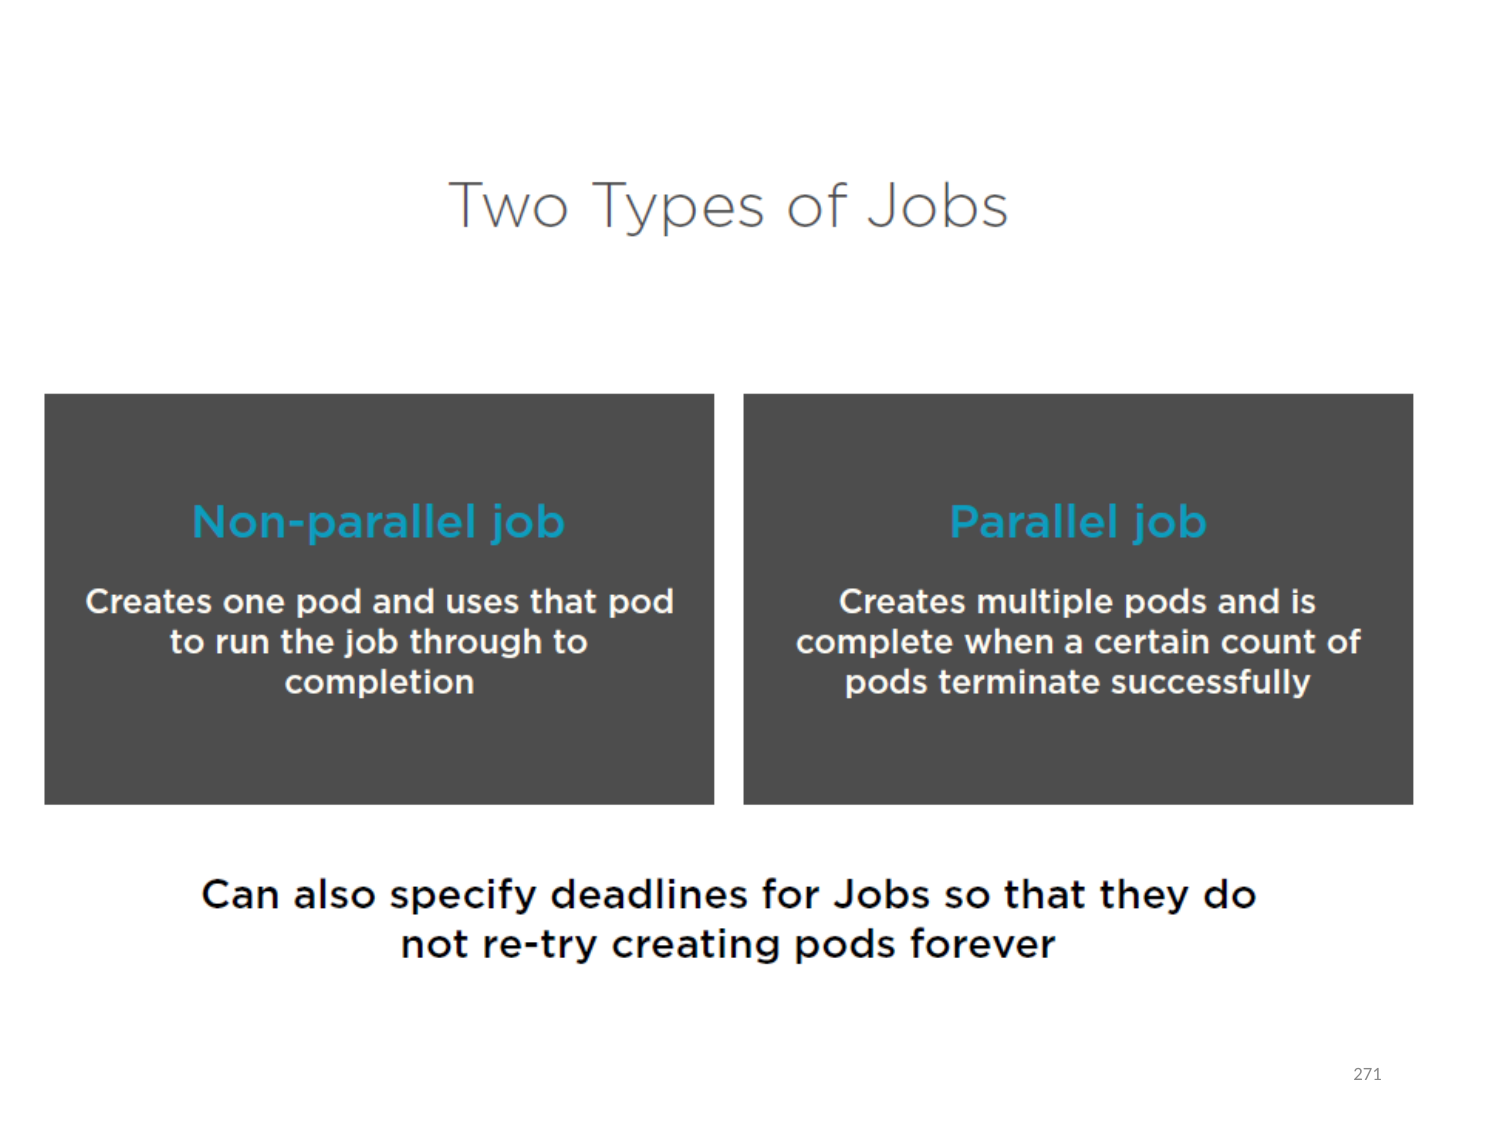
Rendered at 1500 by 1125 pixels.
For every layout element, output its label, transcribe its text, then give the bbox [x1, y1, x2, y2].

picture [0, 133, 1500, 992]
text_box 271 [1059, 1042, 1397, 1103]
